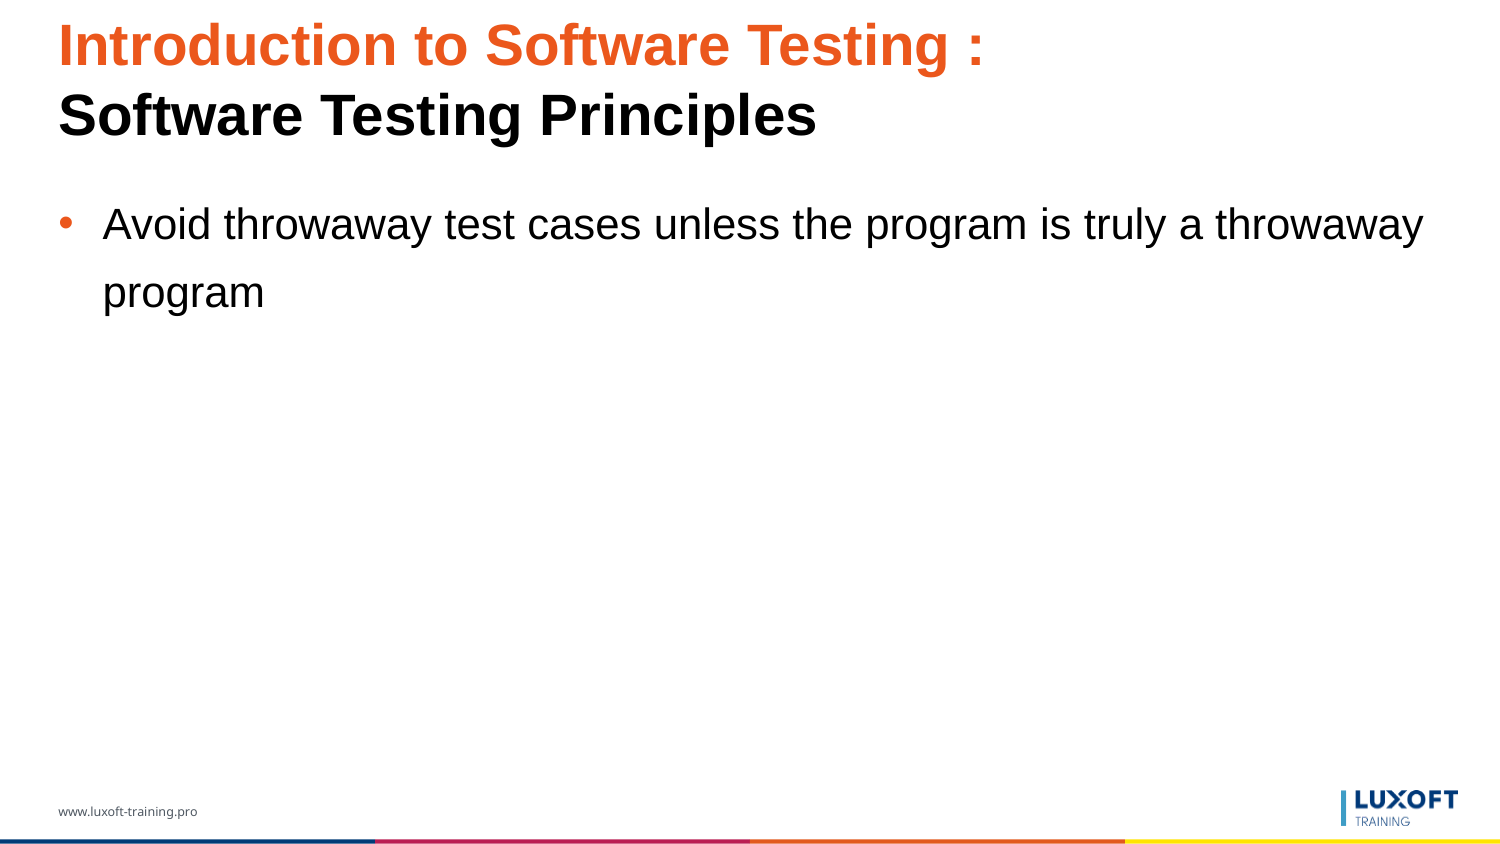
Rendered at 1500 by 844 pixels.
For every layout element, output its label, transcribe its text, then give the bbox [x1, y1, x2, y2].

title Introduction to Software Testing : Software Testing Principles [47, 46, 1457, 109]
list Avoid throwaway test cases unless the program is truly a throwaway program [47, 174, 1457, 791]
picture [1341, 790, 1458, 826]
